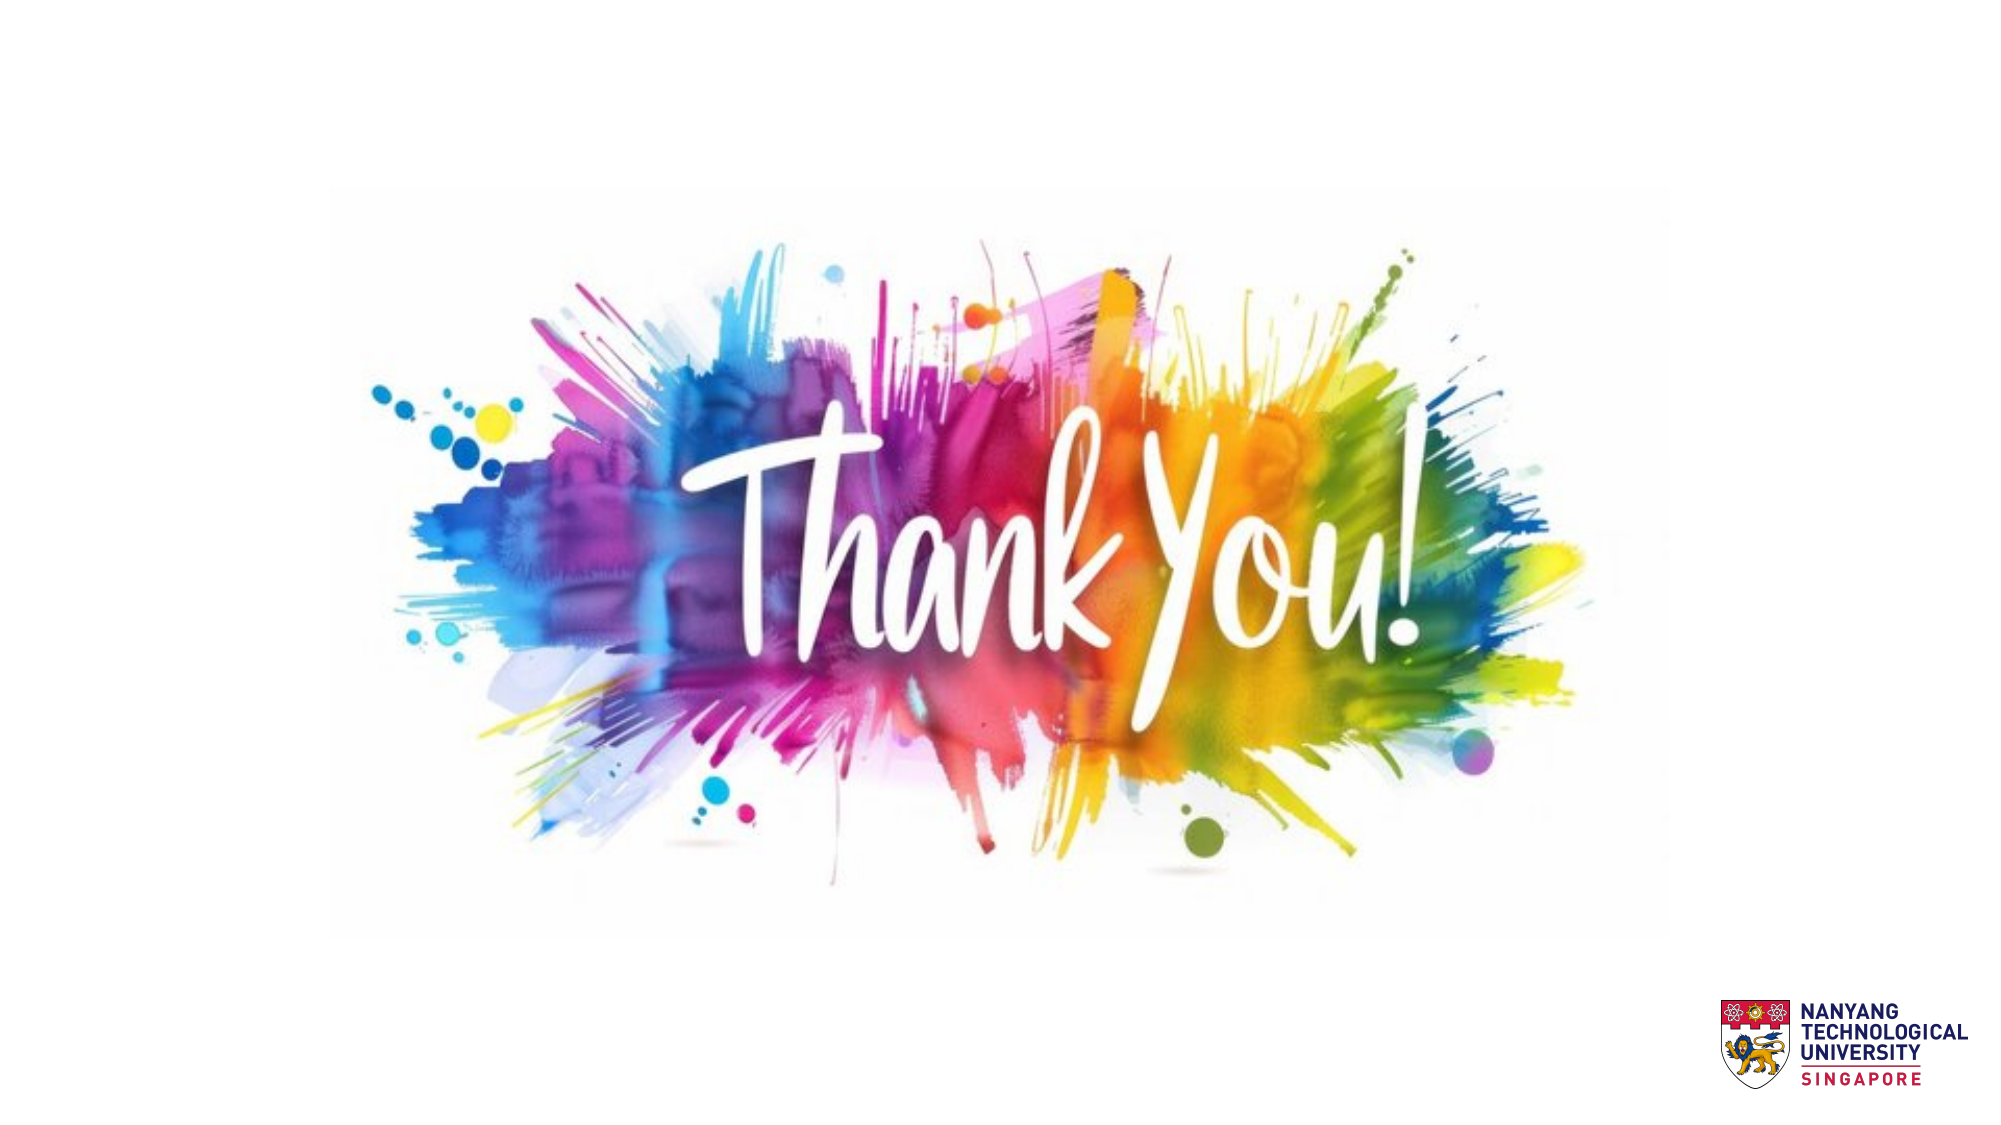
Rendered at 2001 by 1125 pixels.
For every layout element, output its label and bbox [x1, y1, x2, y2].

picture [1720, 1000, 1968, 1090]
picture [329, 186, 1671, 938]
